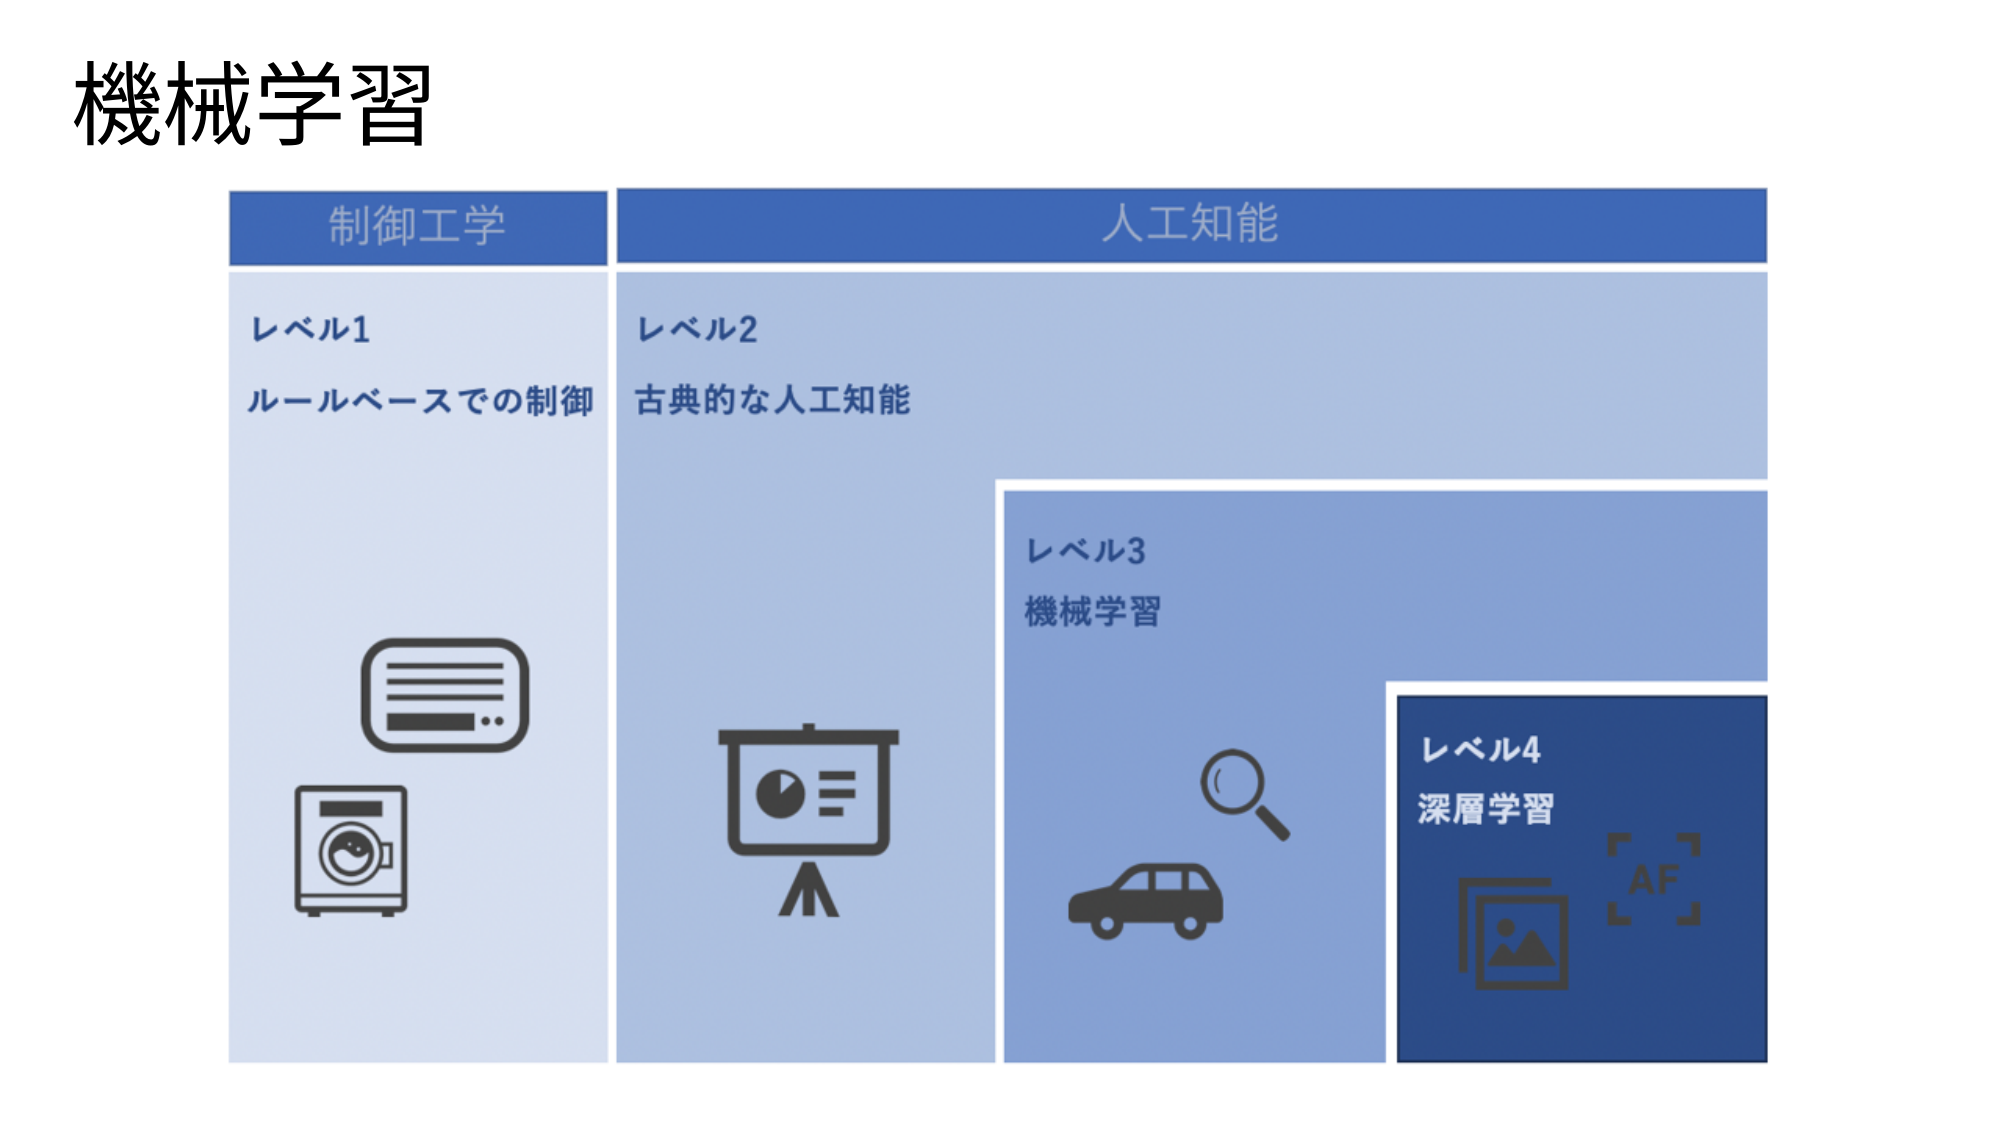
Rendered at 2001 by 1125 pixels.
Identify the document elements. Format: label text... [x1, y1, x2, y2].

title 機械学習 [56, 0, 1782, 218]
picture [218, 174, 1782, 1080]
